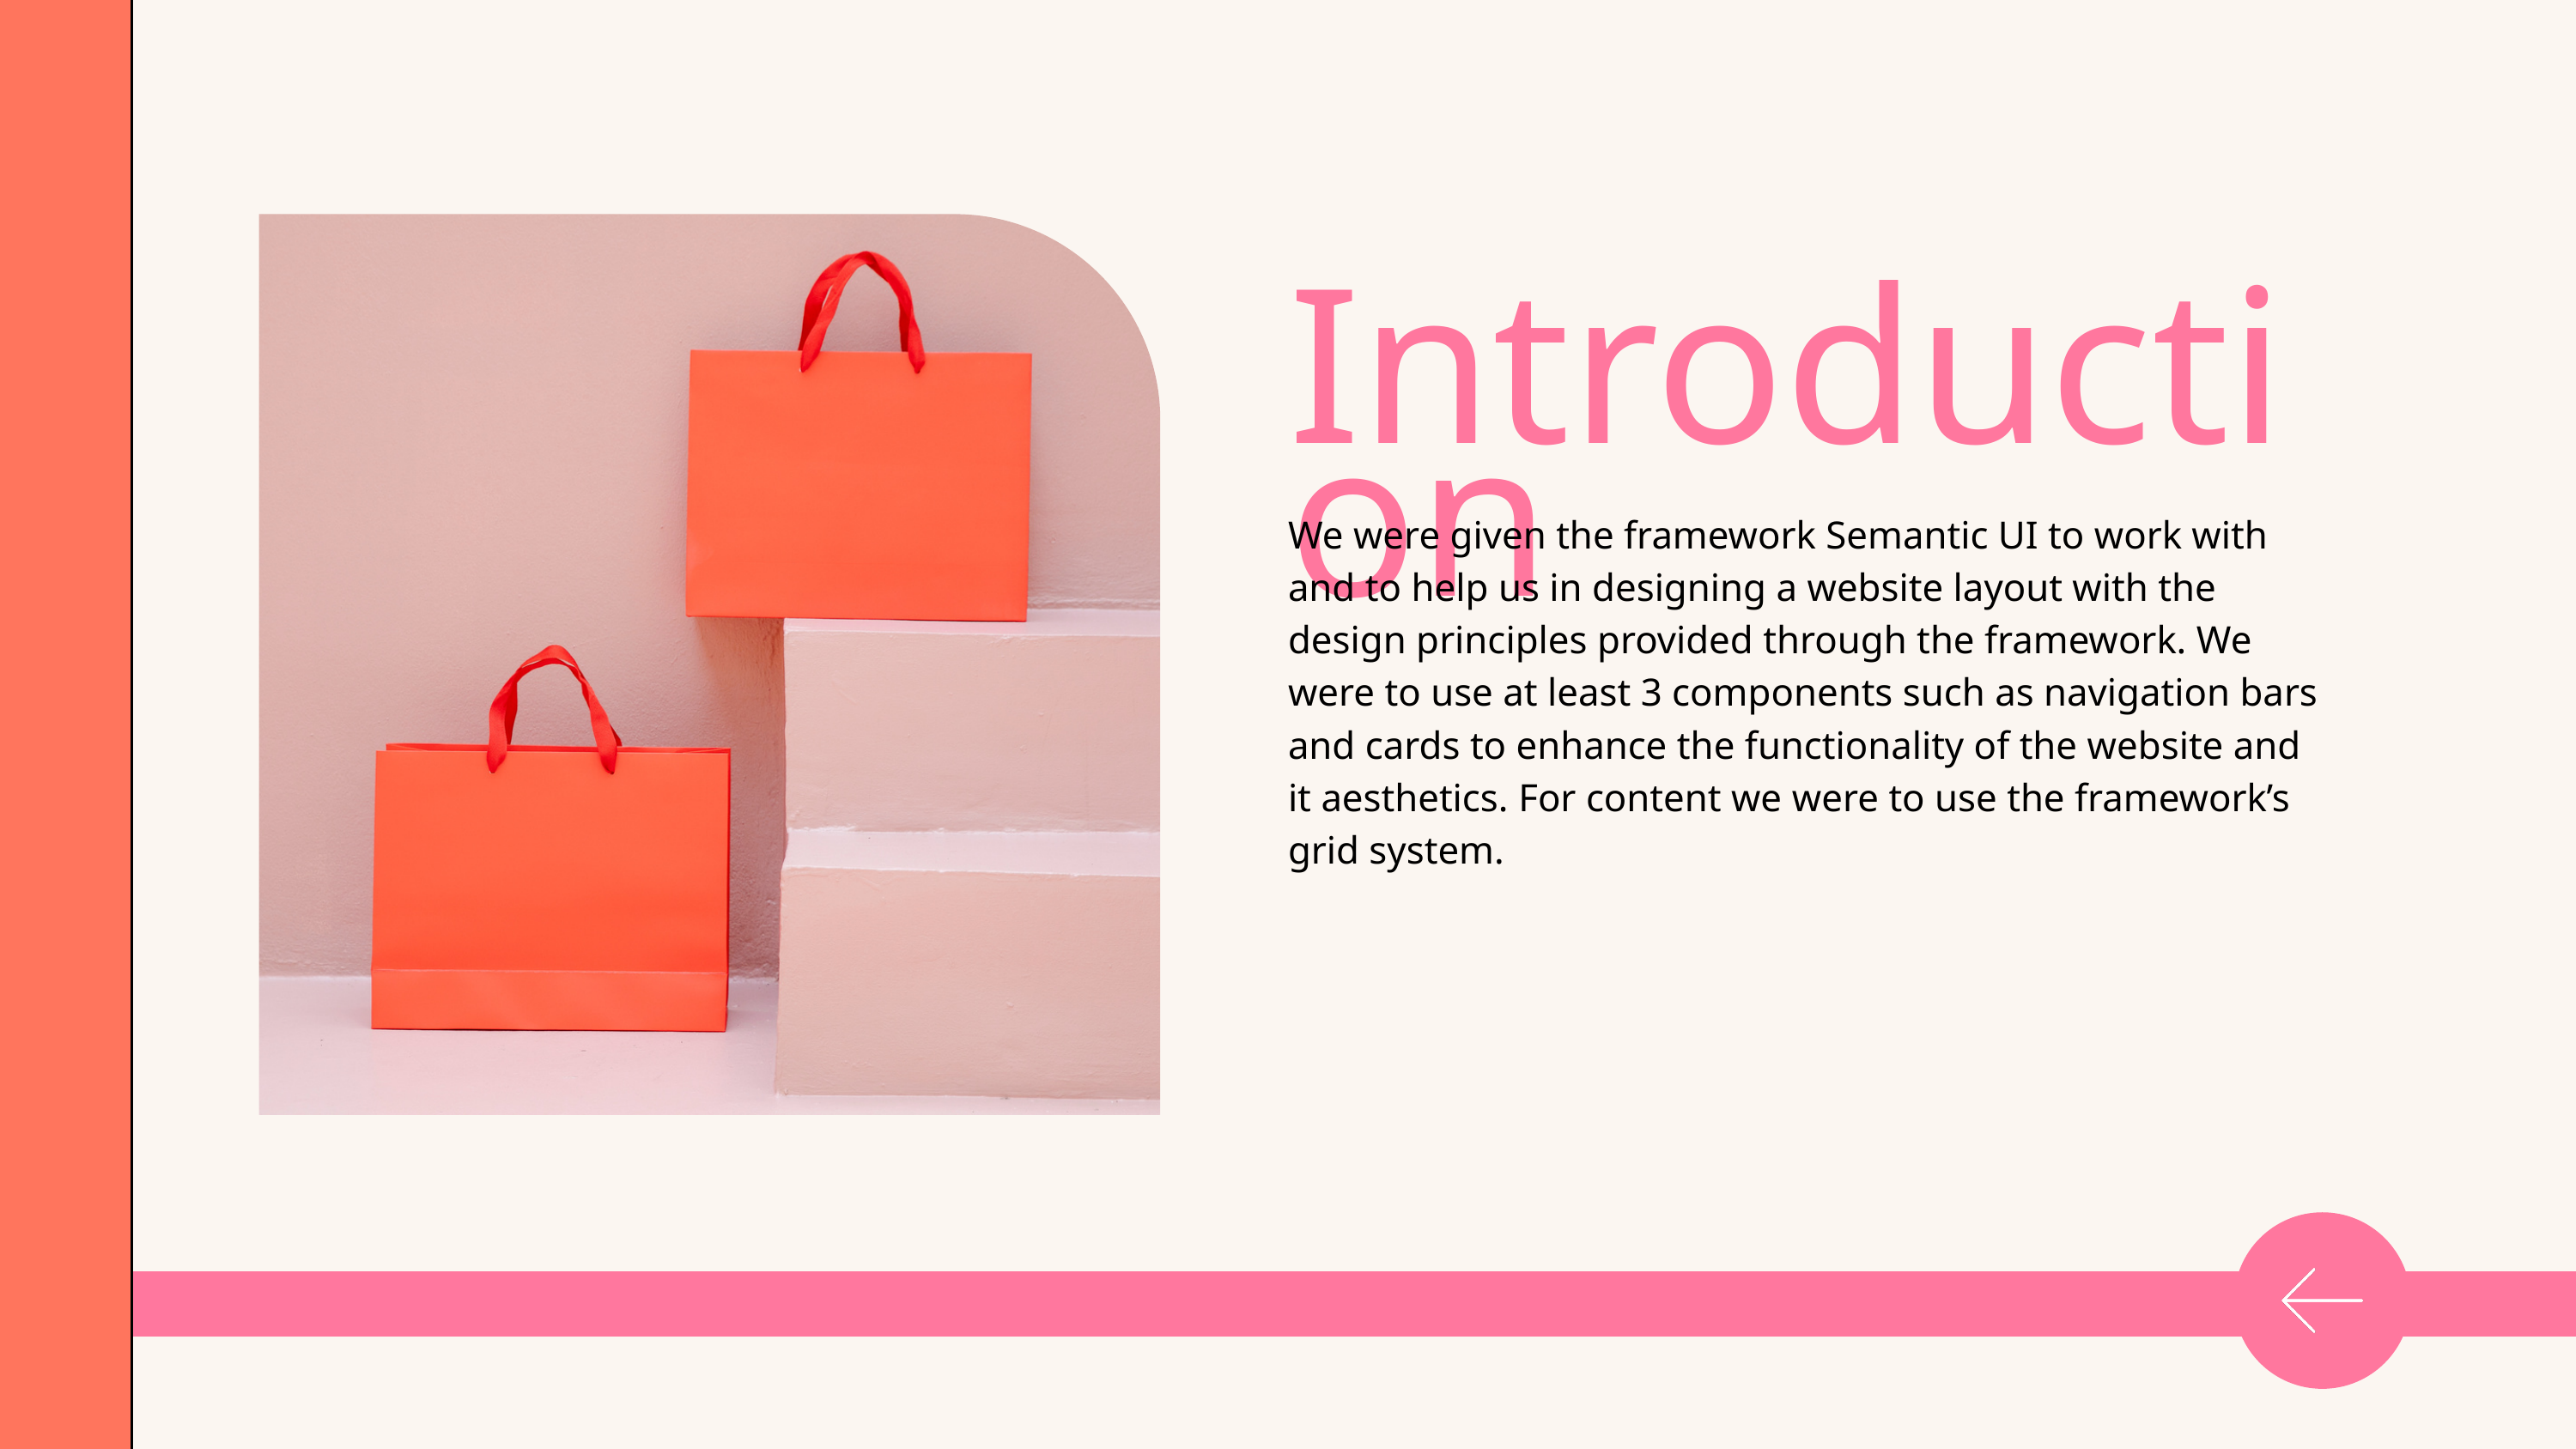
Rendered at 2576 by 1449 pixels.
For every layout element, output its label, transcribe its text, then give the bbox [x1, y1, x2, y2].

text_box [258, 214, 1161, 1116]
text_box Introduction [1287, 334, 2363, 639]
text_box We were given the framework Semantic UI to work with and to help us in designing a website layout with the design principles provided through the framework. We were to use at least 3 components such as navigation bars and cards to enhance the functionality of the website and it aesthetics. For content we were to use the framework’s grid system. [1288, 503, 2323, 925]
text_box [2233, 1211, 2411, 1390]
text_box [2415, 1270, 2576, 1337]
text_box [138, 1270, 2229, 1337]
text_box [0, 0, 132, 1449]
